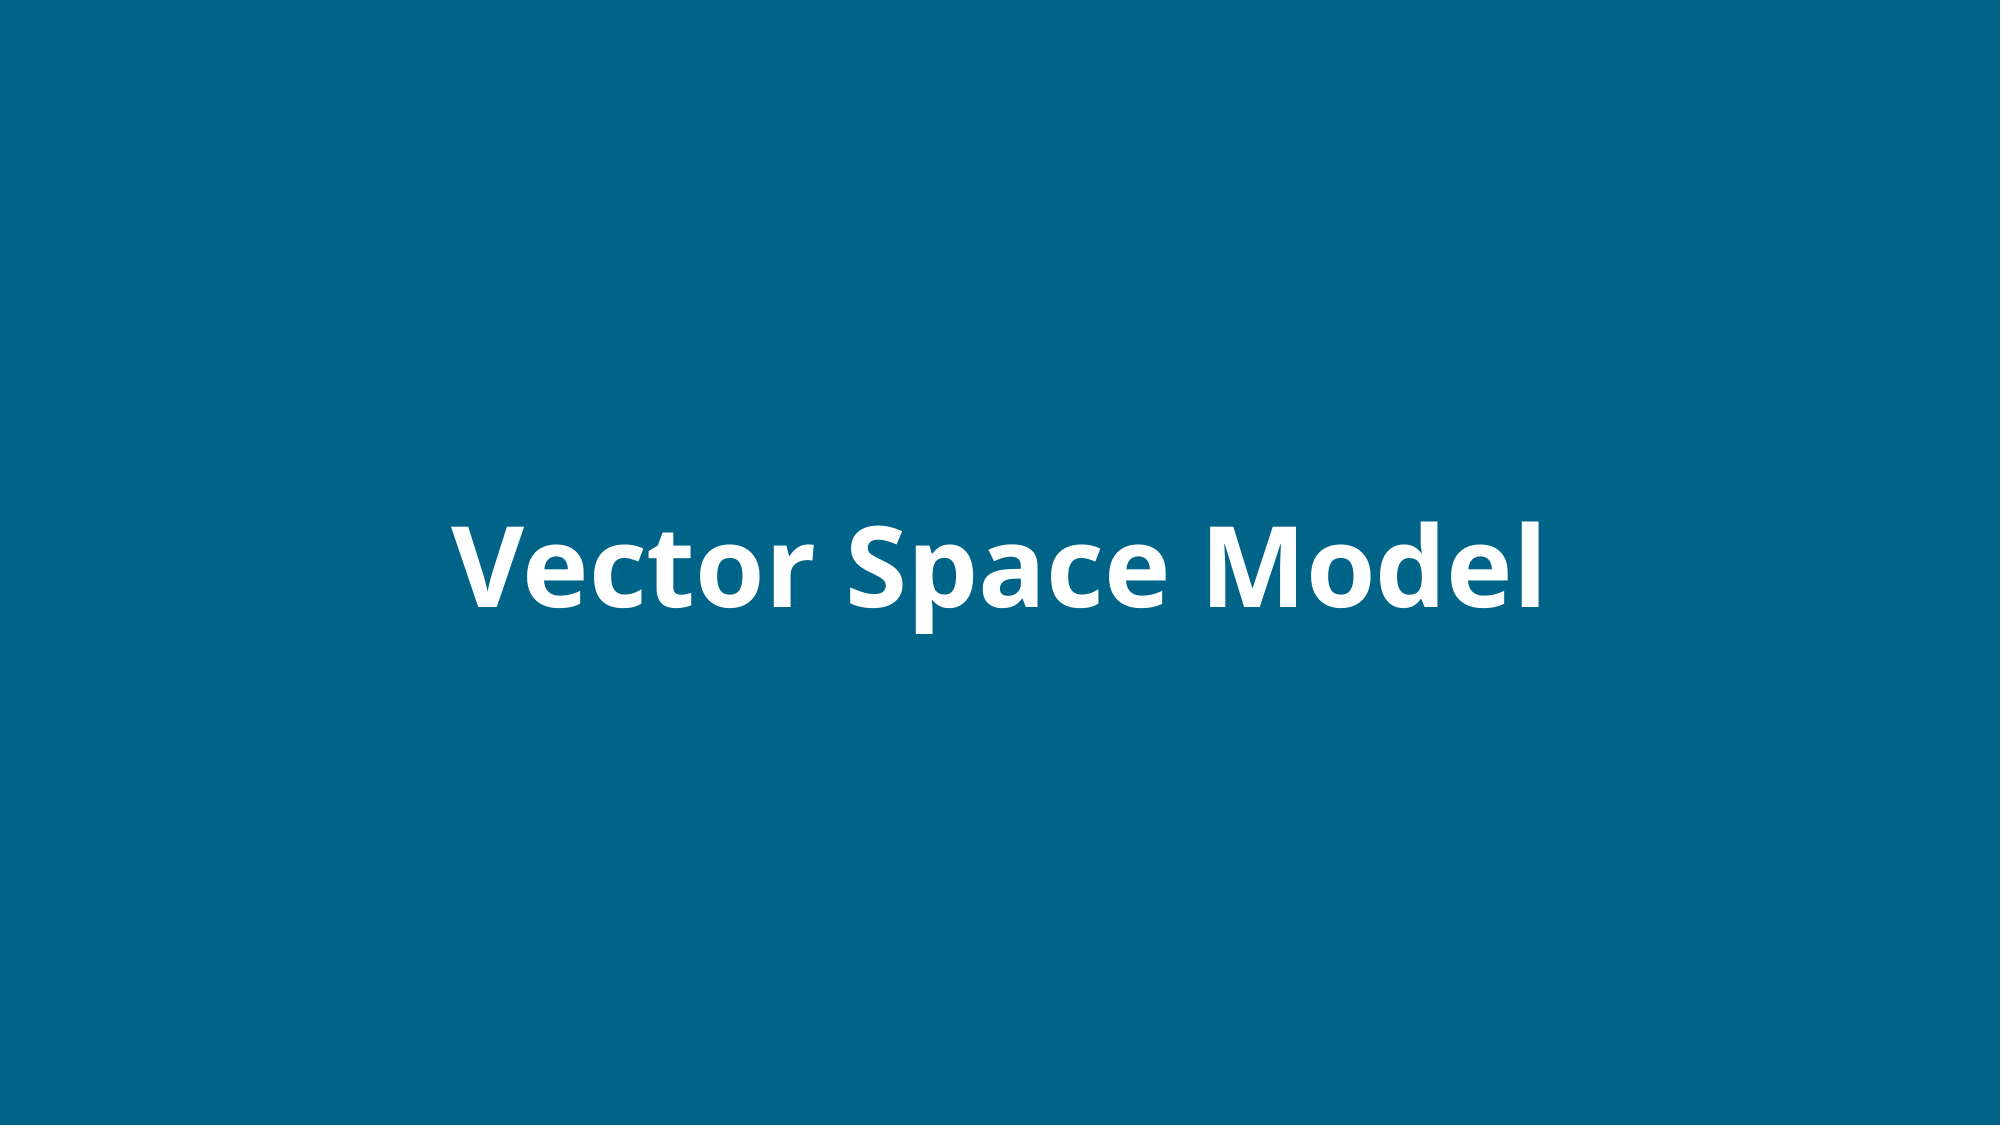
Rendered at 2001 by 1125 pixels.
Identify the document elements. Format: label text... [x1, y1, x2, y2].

title Vector Space Model [137, 453, 1863, 672]
